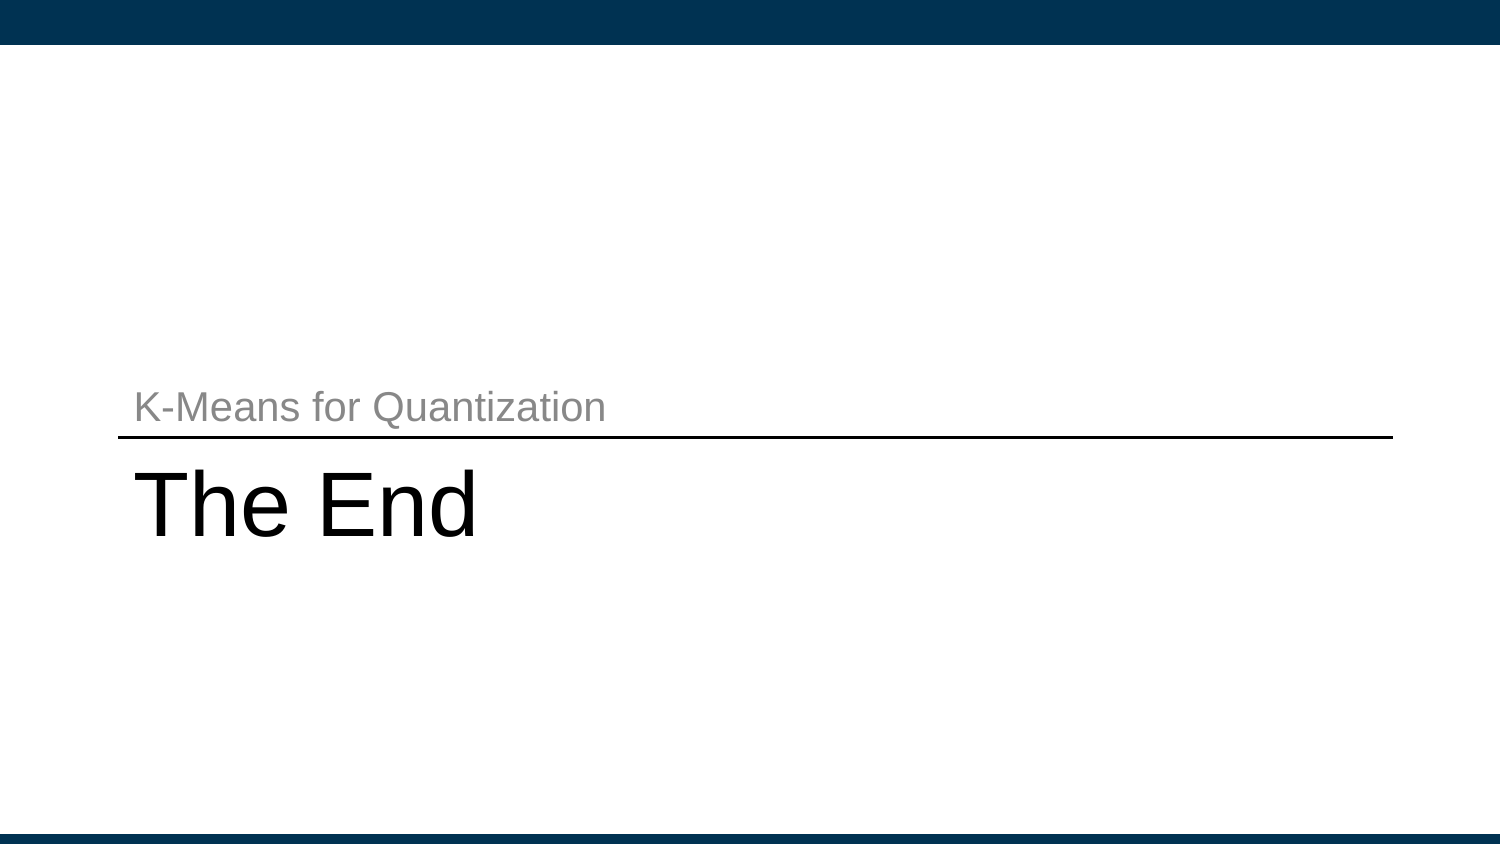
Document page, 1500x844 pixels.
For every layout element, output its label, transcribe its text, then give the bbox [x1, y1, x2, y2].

list K-Means for Quantization [118, 253, 1394, 438]
